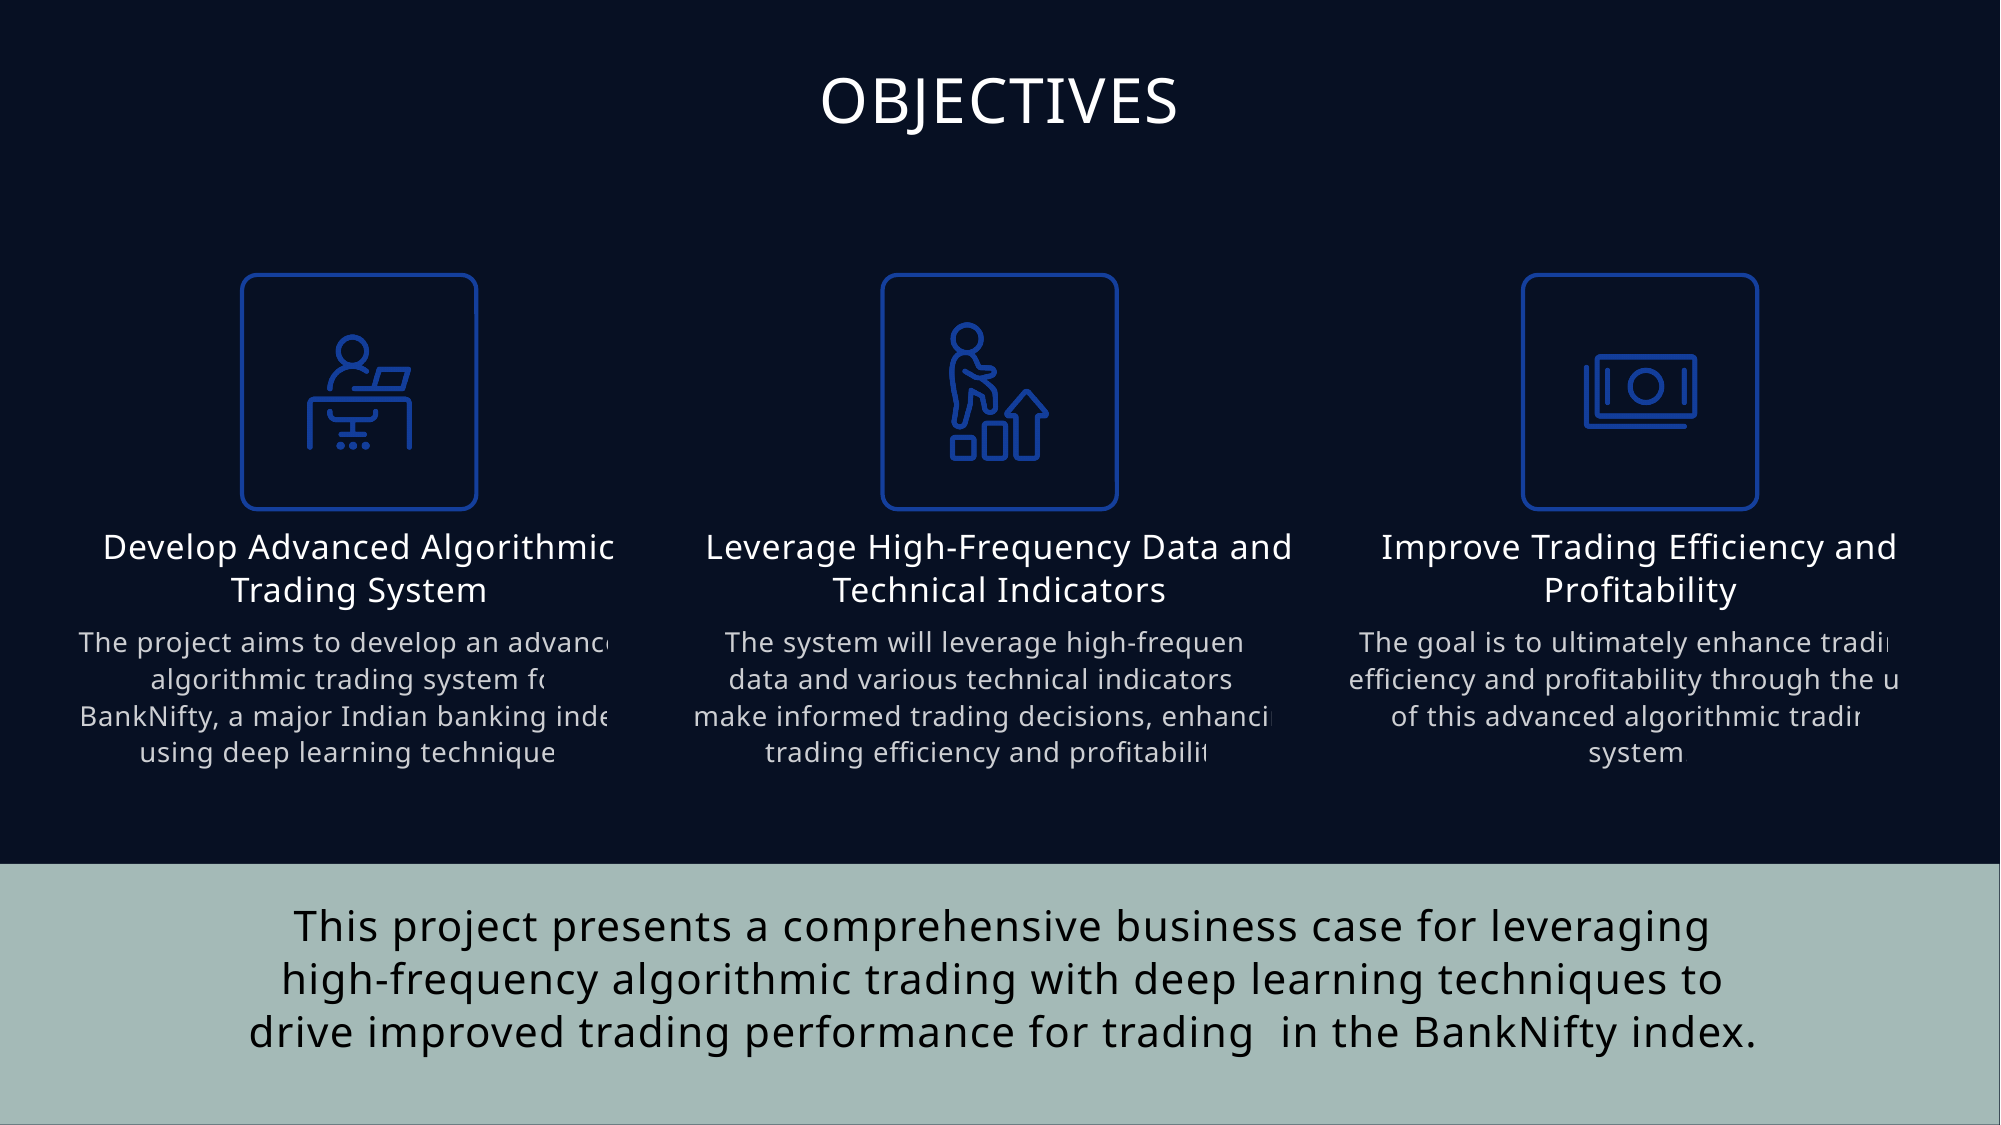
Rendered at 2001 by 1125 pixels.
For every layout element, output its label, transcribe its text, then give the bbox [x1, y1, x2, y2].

text_box This project presents a comprehensive business case for leveraging high-frequency algorithmic trading with deep learning techniques to drive improved trading performance for trading in the BankNifty index. [237, 896, 1770, 1057]
text_box Leverage High-Frequency Data and Technical Indicators [691, 523, 1309, 609]
text_box [242, 274, 477, 510]
text_box Improve Trading Efficiency and Profitability [1340, 523, 1941, 609]
picture [306, 334, 412, 451]
text_box [1522, 274, 1758, 510]
text_box [0, 863, 2000, 1125]
text_box [882, 274, 1117, 510]
text_box The goal is to ultimately enhance trading efficiency and profitability through the use of this advanced algorithmic trading system. [1340, 621, 1941, 732]
text_box The project aims to develop an advanced algorithmic trading system for BankNifty, a major Indian banking index, using deep learning techniques. [78, 621, 641, 769]
picture [949, 321, 1049, 462]
picture [1583, 354, 1699, 429]
text_box Develop Advanced Algorithmic Trading System [78, 523, 641, 609]
text_box OBJECTIVES [0, 66, 2000, 137]
text_box The system will leverage high-frequency data and various technical indicators to make informed trading decisions, enhancing trading efficiency and profitability. [691, 621, 1309, 769]
